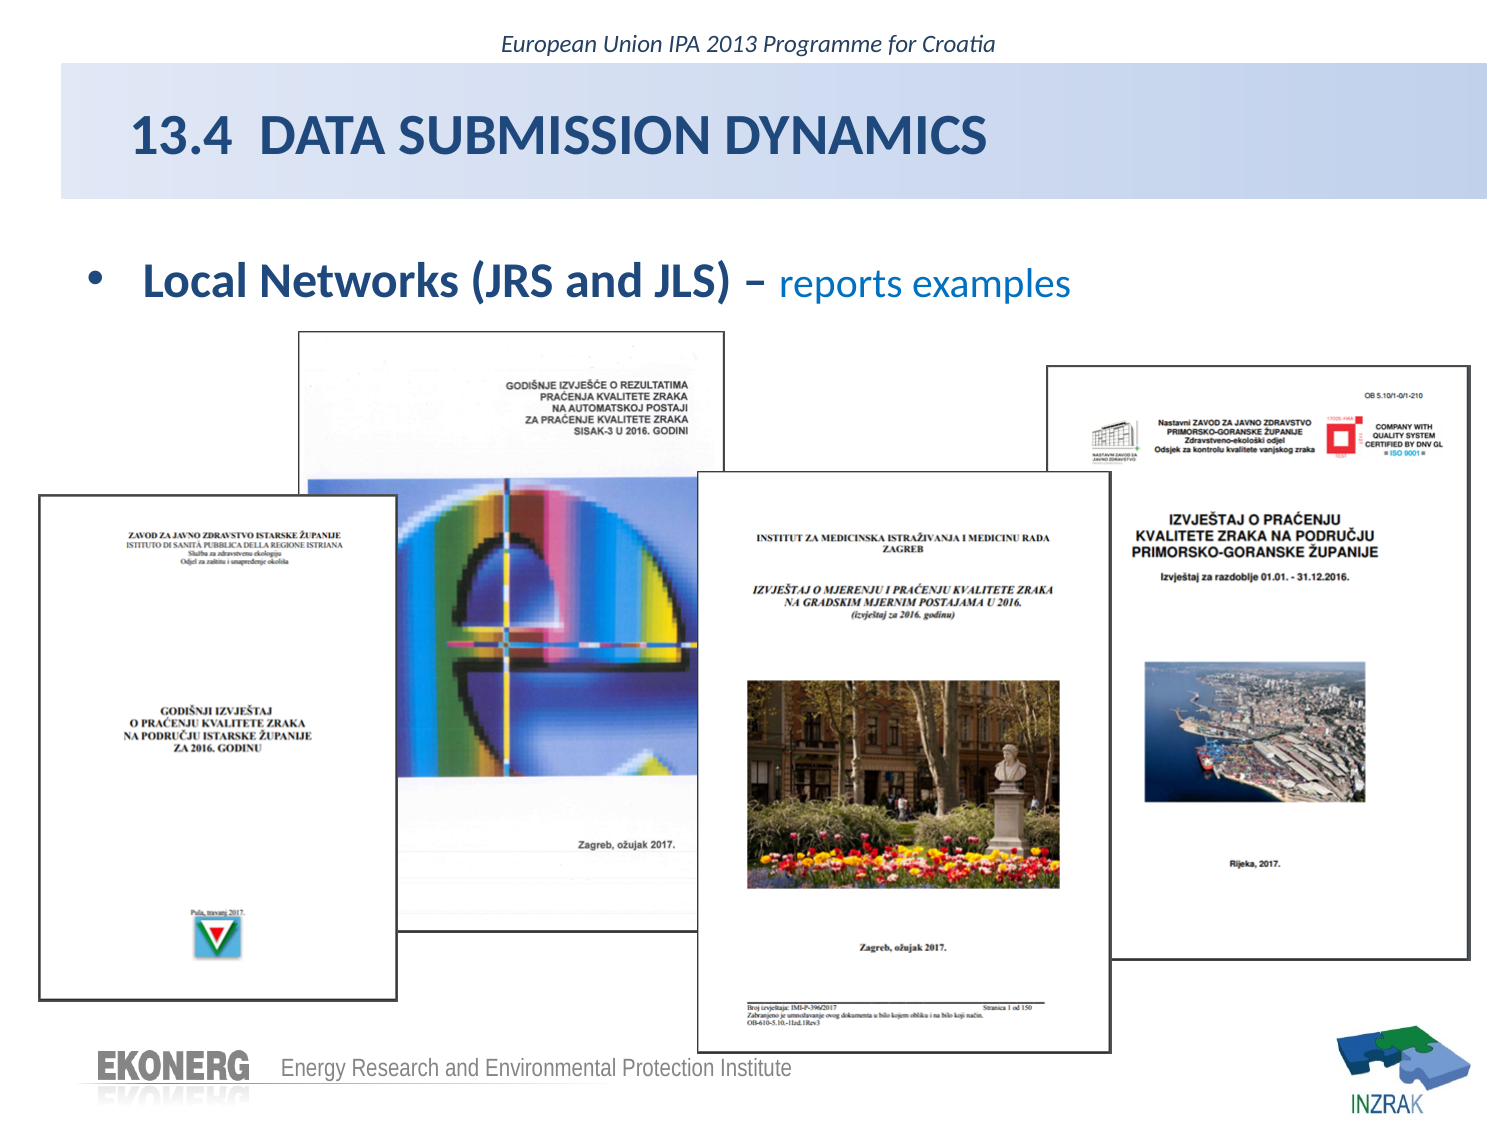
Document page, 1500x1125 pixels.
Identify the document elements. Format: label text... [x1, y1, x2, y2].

title 13.4 DATA SUBMISSION DYNAMICS [61, 71, 1487, 199]
picture [37, 331, 1472, 1054]
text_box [72, 1043, 812, 1112]
picture [1336, 1025, 1472, 1122]
text_box Local Networks (JRS and JLS) – reports examples [71, 239, 1426, 366]
text_box [60, 1041, 689, 1117]
text_box European Union IPA 2013 Programme for Croatia [0, 23, 1498, 71]
